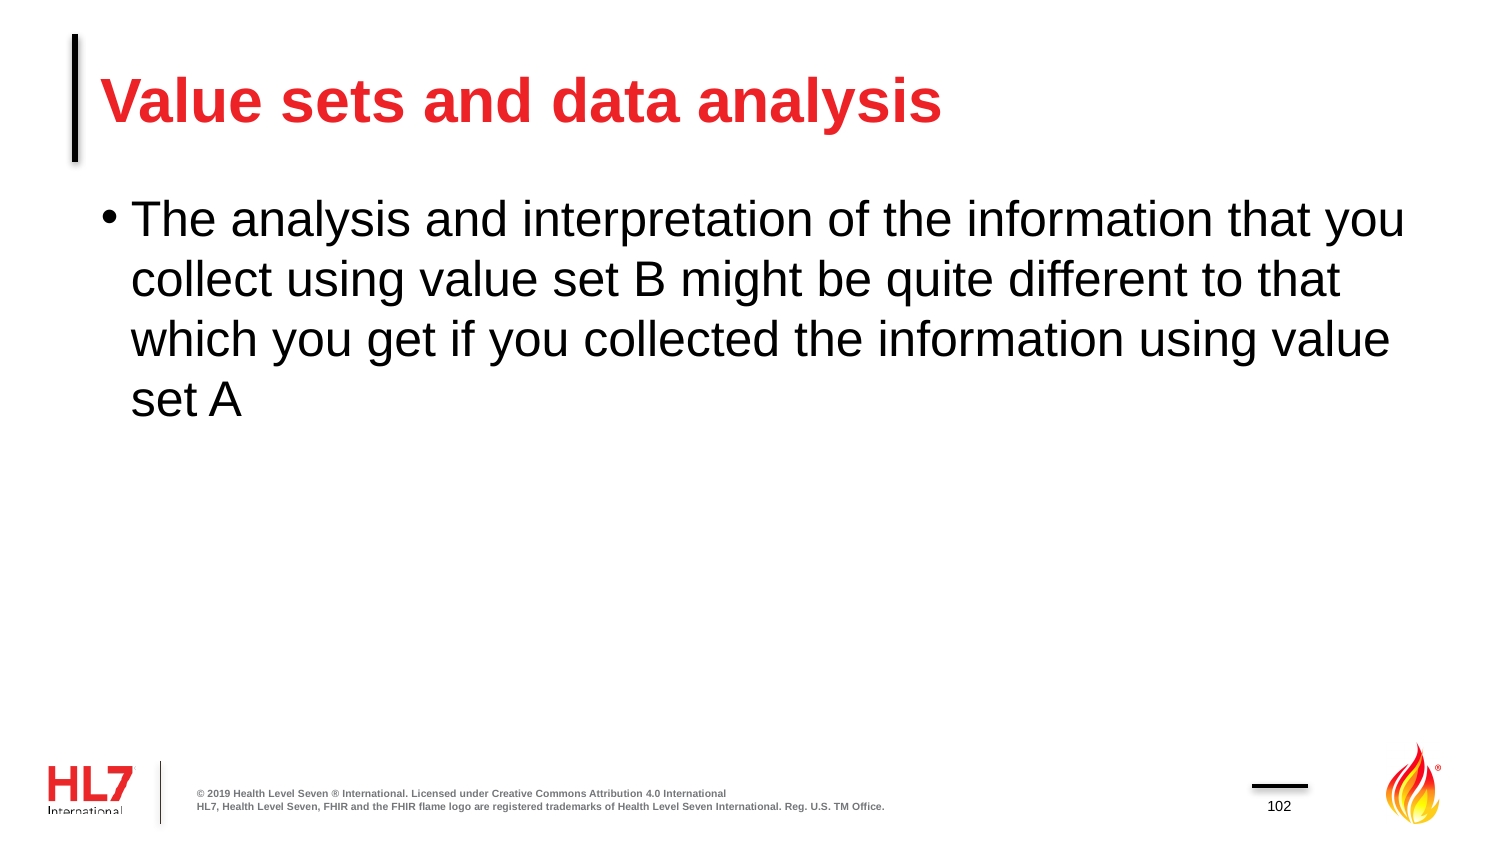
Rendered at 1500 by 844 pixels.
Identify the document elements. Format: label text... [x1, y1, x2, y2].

slide_number 102 [1257, 788, 1302, 815]
footer © 2019 Health Level Seven ® International. Licensed under Creative Commons Attribution 4.0 International HL7, Health Level Seven, FHIR and the FHIR flame logo are registered trademarks of Health Level Seven International. Reg. U.S. TM Office. [196, 786, 941, 813]
title Value sets and data analysis [100, 33, 1451, 163]
list The analysis and interpretation of the information that you collect using value set B might be quite different to that which you get if you collected the information using value set A [100, 186, 1451, 740]
picture [1386, 742, 1441, 824]
